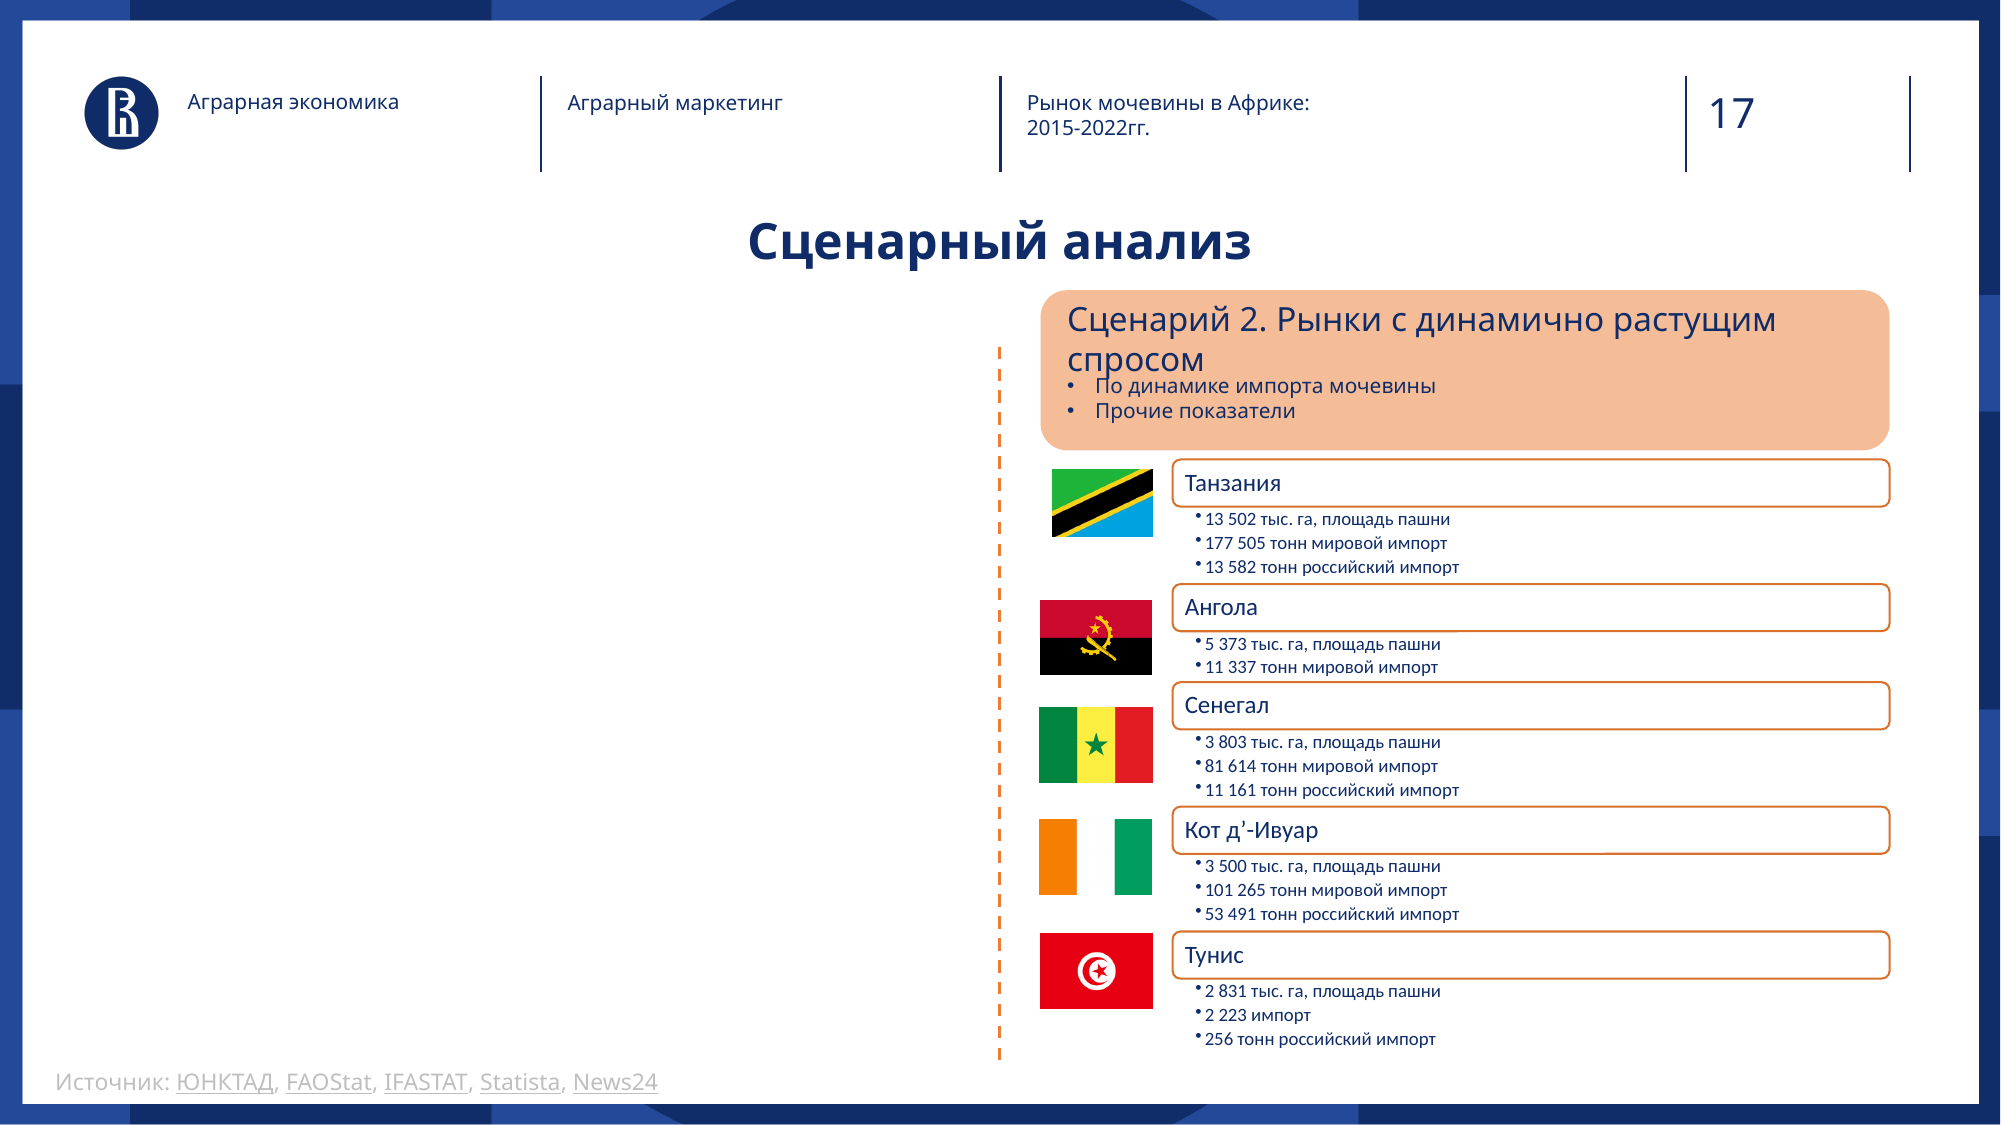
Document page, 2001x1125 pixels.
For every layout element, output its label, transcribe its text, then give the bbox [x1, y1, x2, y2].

list Аграрный маркетинг [567, 90, 907, 157]
text_box По динамике импорта мочевины Прочие показатели [1052, 365, 1712, 431]
list Аграрная экономика [187, 88, 500, 157]
text_box Сценарий 2. Рынки с динамично растущим спросом [1052, 291, 1878, 386]
picture [0, 0, 2001, 1125]
list Рынок мочевины в Африке: 2015-2022гг. [1026, 90, 1367, 157]
text_box Сценарный анализ [698, 208, 1301, 311]
text_box Источник: ЮНКТАД, FAOStat, IFASTAT, Statista, News24 [40, 1060, 1041, 1107]
text_box [1040, 294, 1890, 451]
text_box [1172, 456, 1890, 1060]
